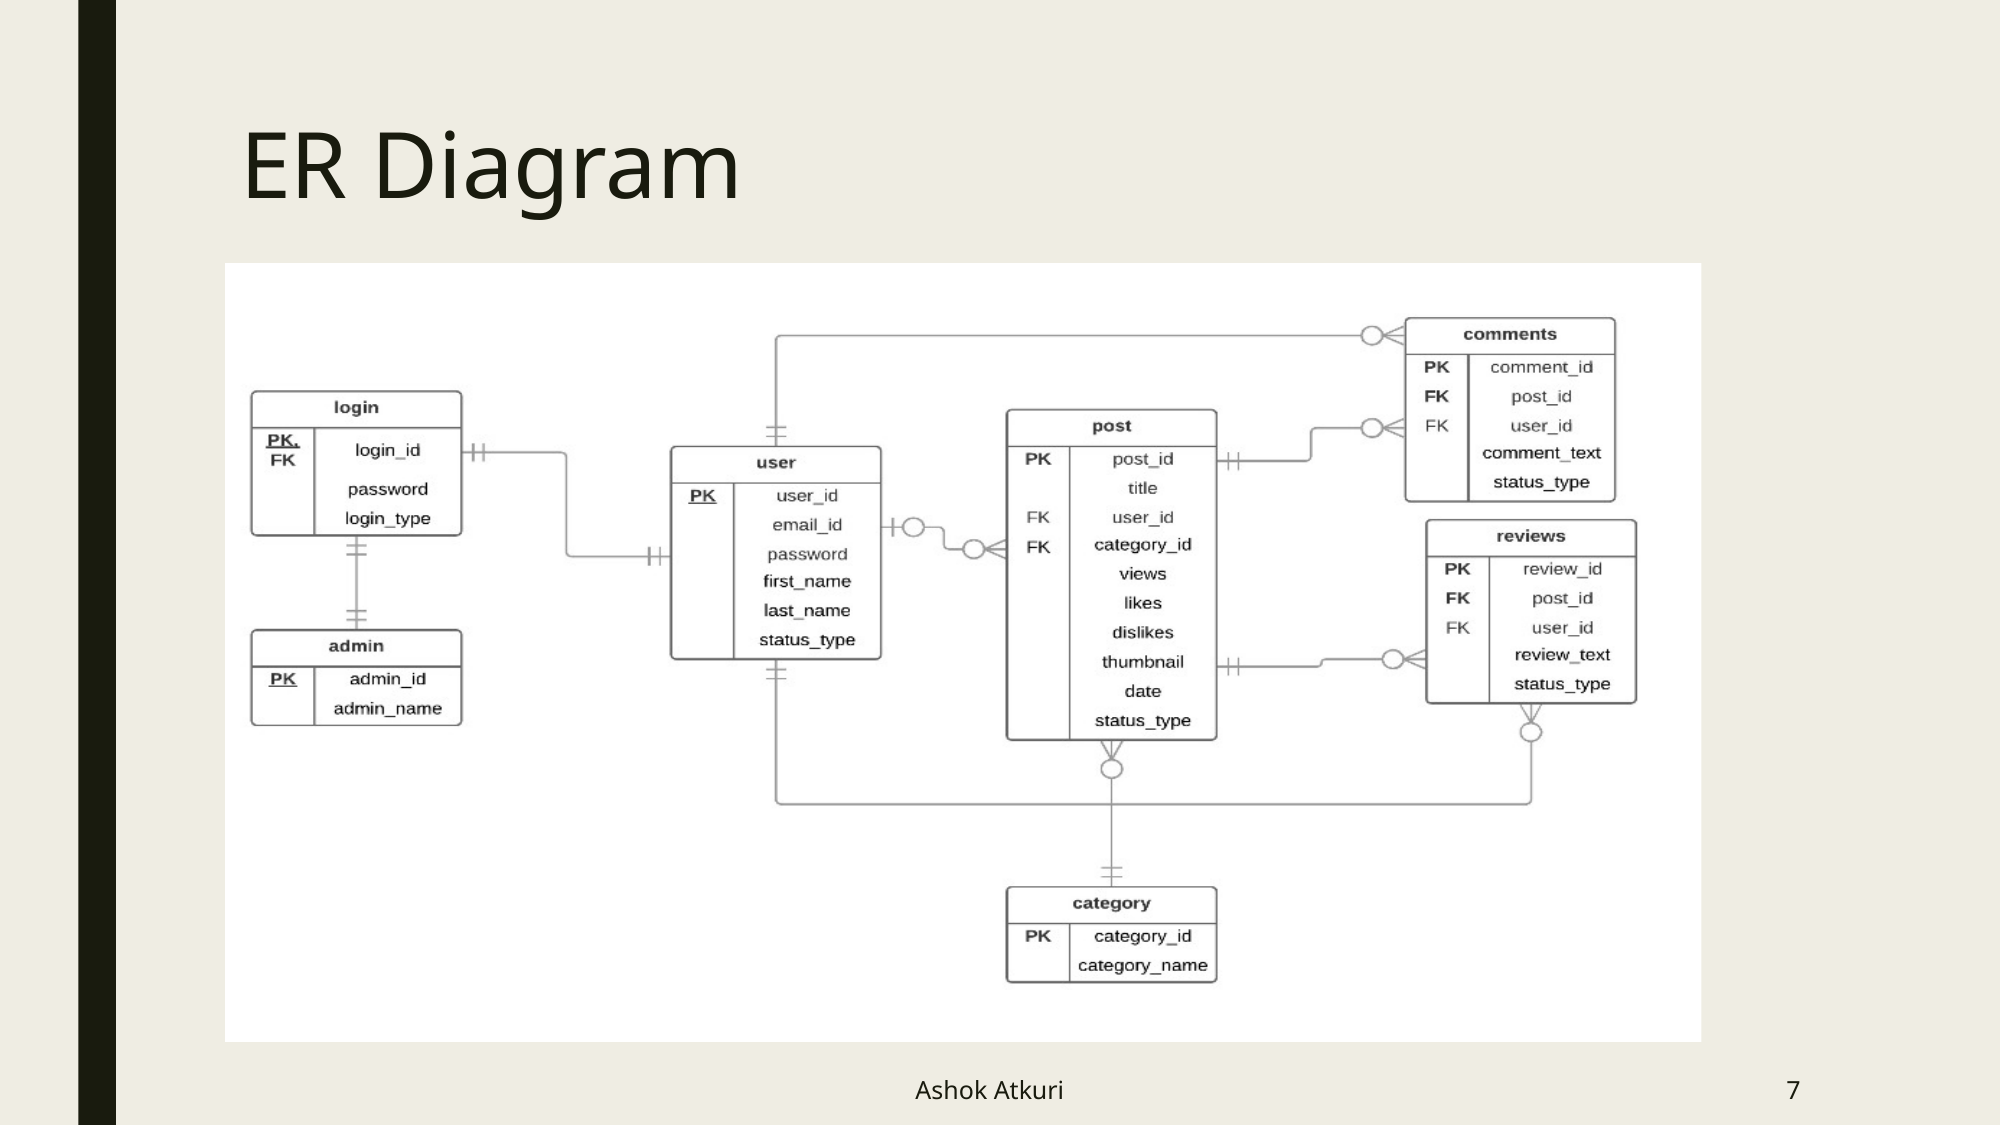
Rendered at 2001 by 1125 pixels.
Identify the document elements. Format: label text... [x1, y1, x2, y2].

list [224, 263, 1702, 1042]
title ER Diagram [225, 112, 1800, 357]
footer Ashok Atkuri [474, 1058, 1505, 1125]
slide_number 7 [1553, 1058, 1816, 1125]
